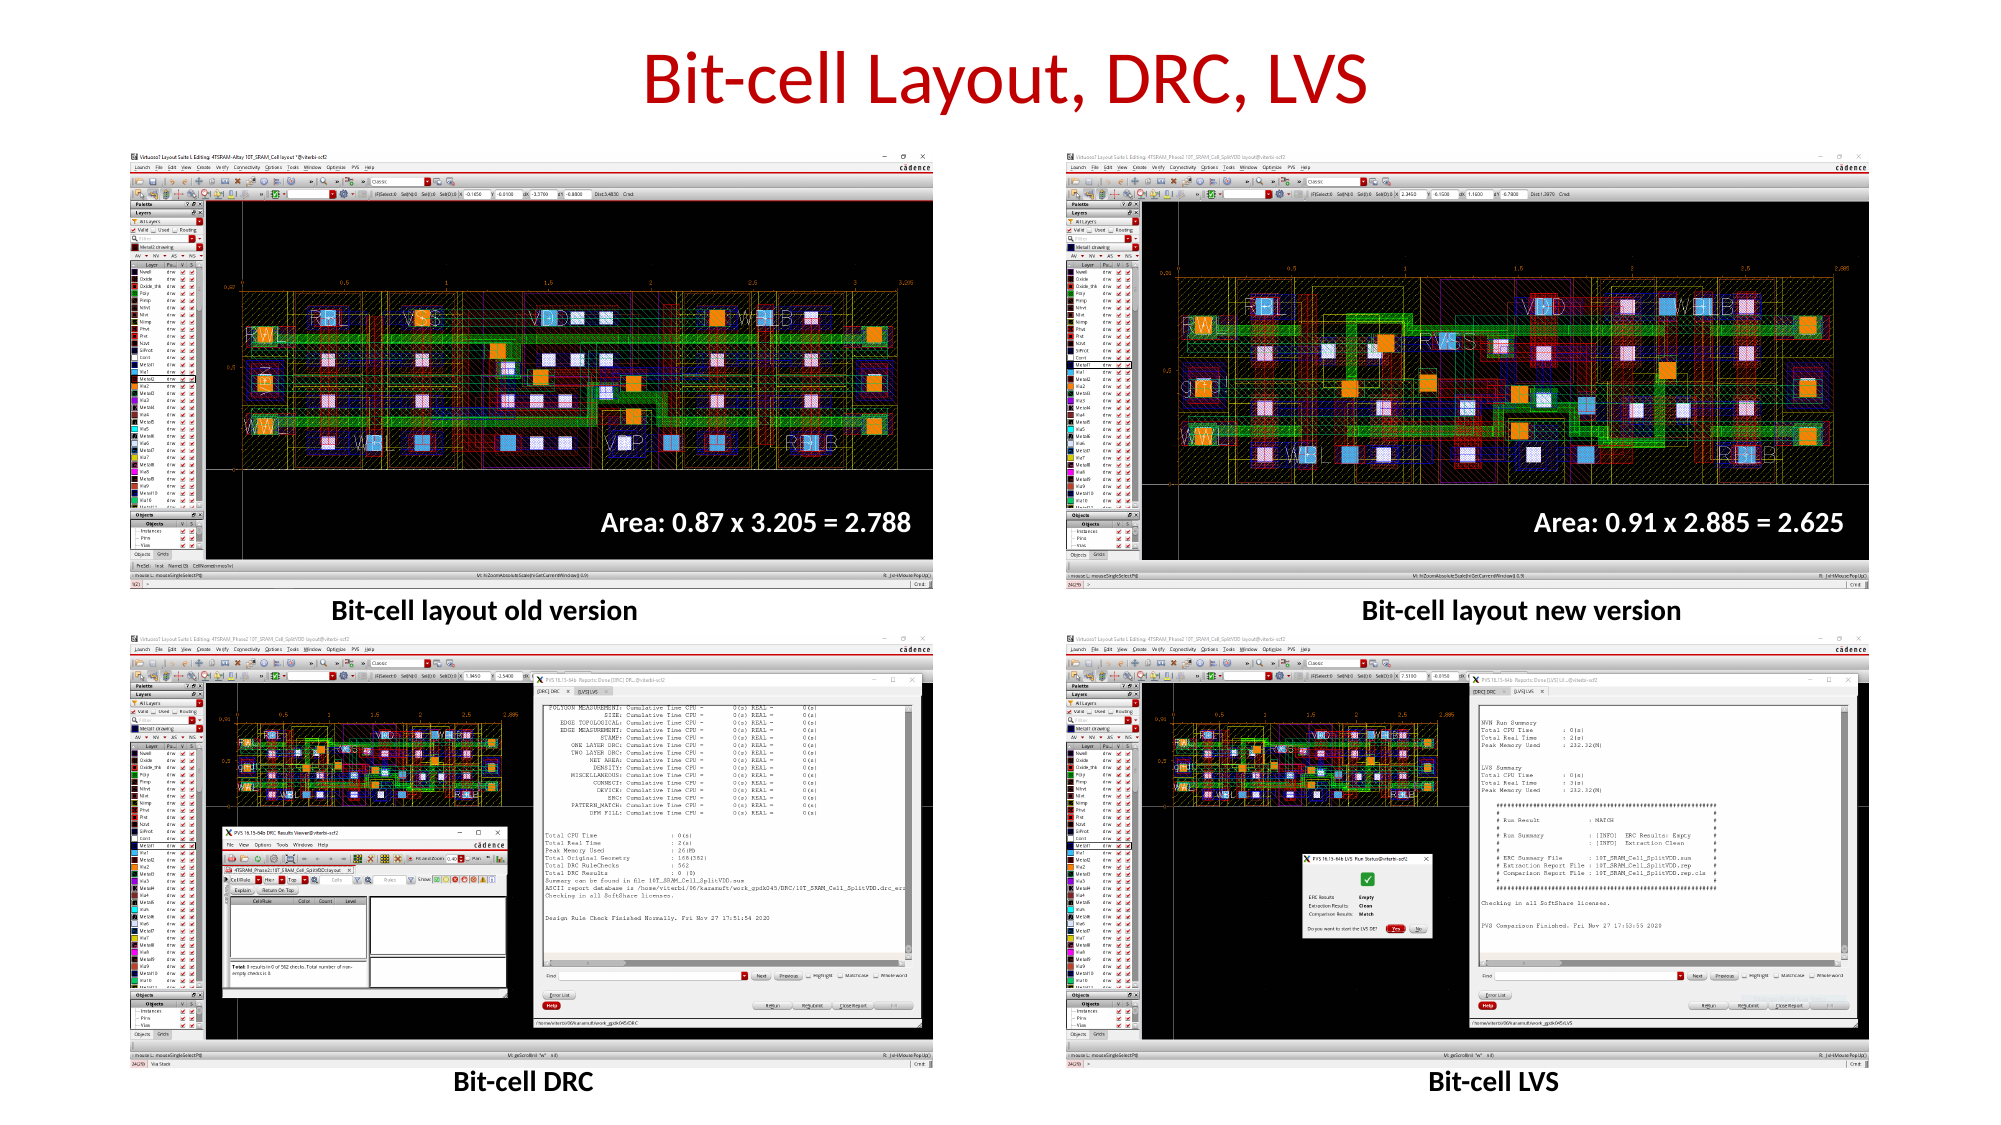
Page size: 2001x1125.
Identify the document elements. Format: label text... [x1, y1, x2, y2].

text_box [1066, 152, 1883, 589]
picture [129, 634, 933, 1068]
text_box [129, 152, 950, 589]
text_box Bit-cell Layout, DRC, LVS [89, 21, 1923, 128]
picture [1066, 634, 1869, 1068]
text_box Bit-cell DRC Bit-cell LVS [363, 1047, 1845, 1106]
text_box Bit-cell layout old version Bit-cell layout new version [296, 576, 1845, 635]
